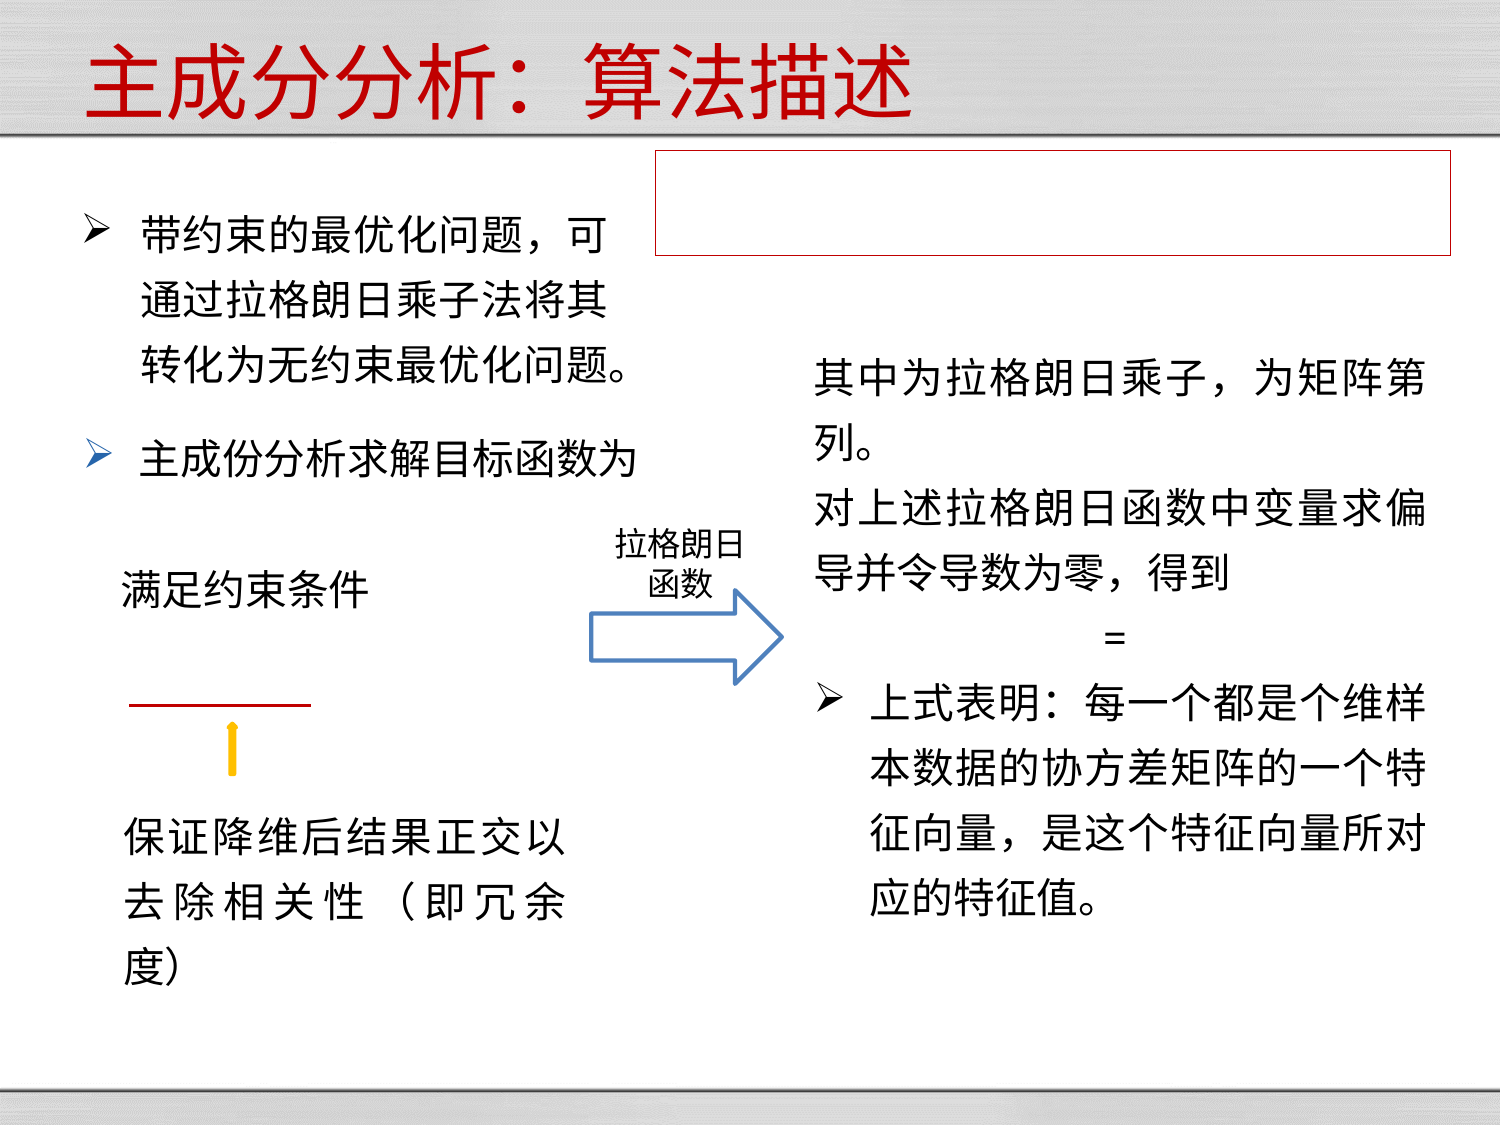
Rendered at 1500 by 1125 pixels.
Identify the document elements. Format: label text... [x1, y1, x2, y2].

text_box [589, 611, 784, 686]
text_box 带约束的最优化问题，可通过拉格朗日乘子法将其转化为无约束最优化问题。 [65, 186, 624, 397]
picture [0, 0, 1500, 1125]
text_box 拉格朗日 函数 [586, 516, 775, 611]
text_box 主成分分析：算法描述 [67, 24, 1477, 133]
text_box [226, 721, 238, 777]
text_box 保证降维后结果正交以去除相关性（即冗余度） [108, 788, 582, 998]
